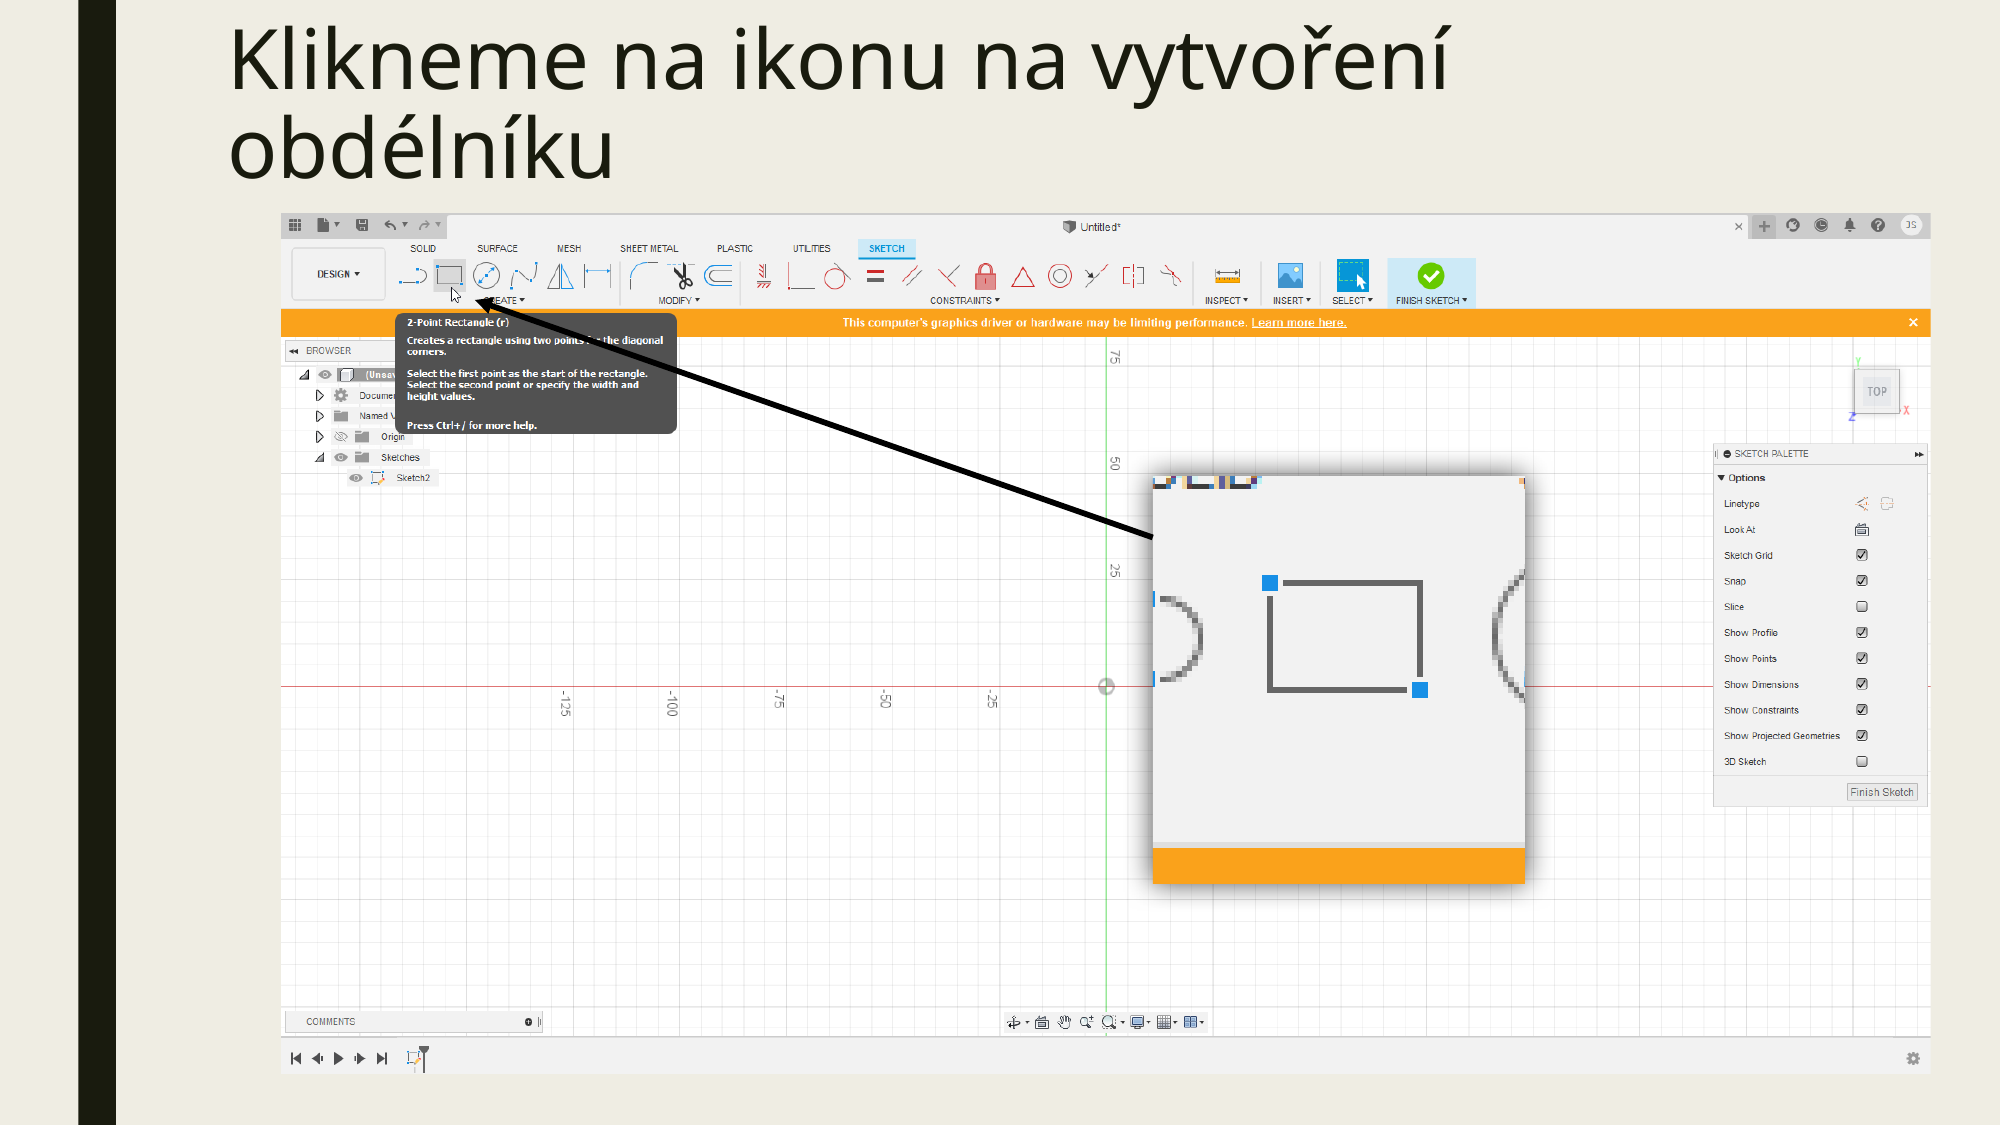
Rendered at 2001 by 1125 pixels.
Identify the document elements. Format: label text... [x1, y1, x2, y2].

title Klikneme na ikonu na vytvoření obdélníku [212, 11, 1788, 255]
picture [281, 213, 1931, 1074]
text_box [474, 299, 1153, 538]
